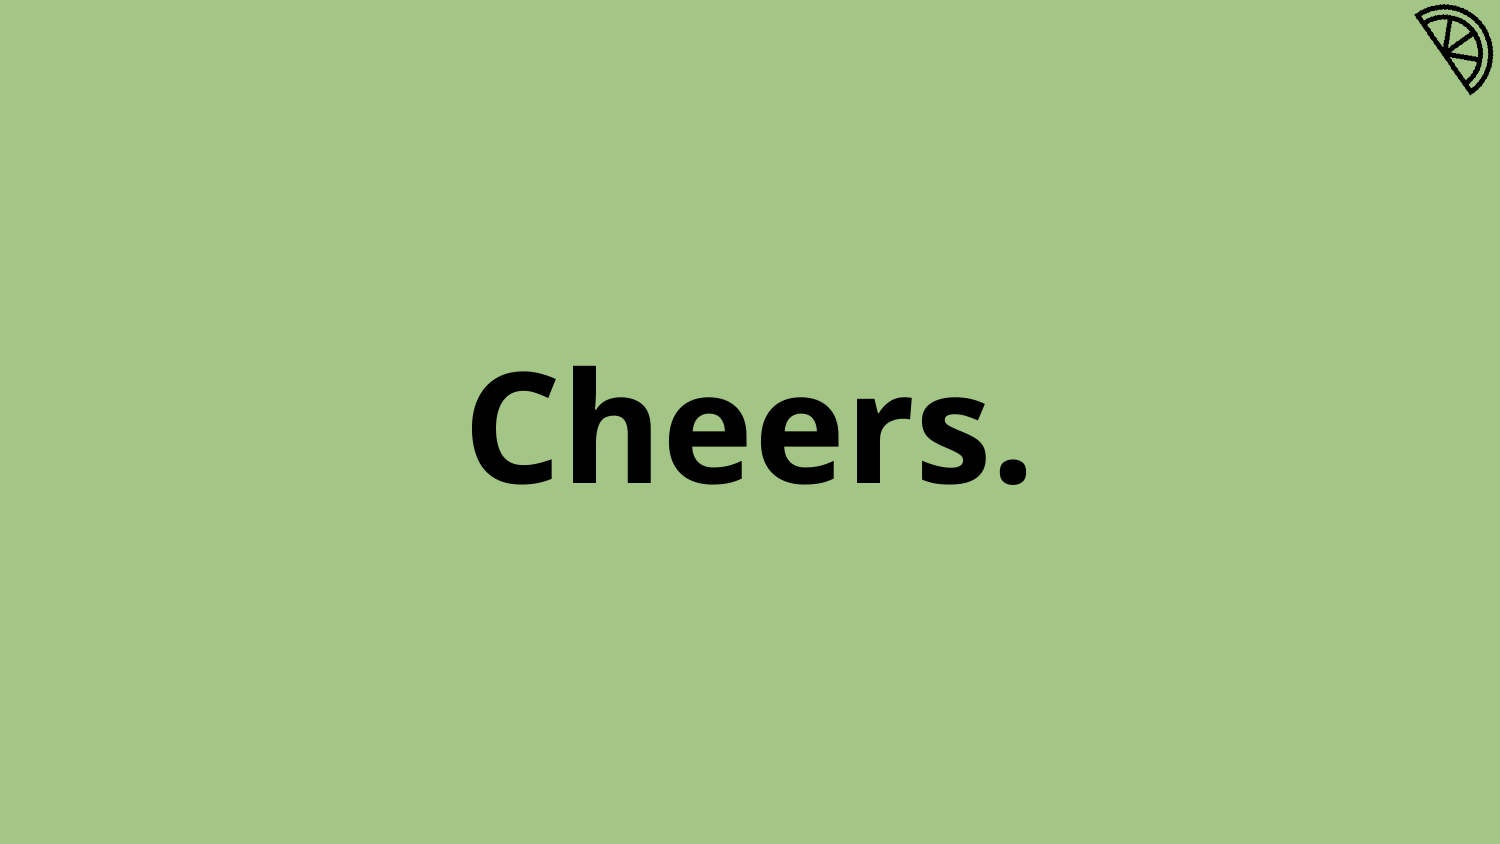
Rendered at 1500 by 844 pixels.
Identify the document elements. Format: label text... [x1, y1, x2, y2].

picture [1403, 0, 1500, 98]
text_box Cheers. [417, 356, 1083, 487]
